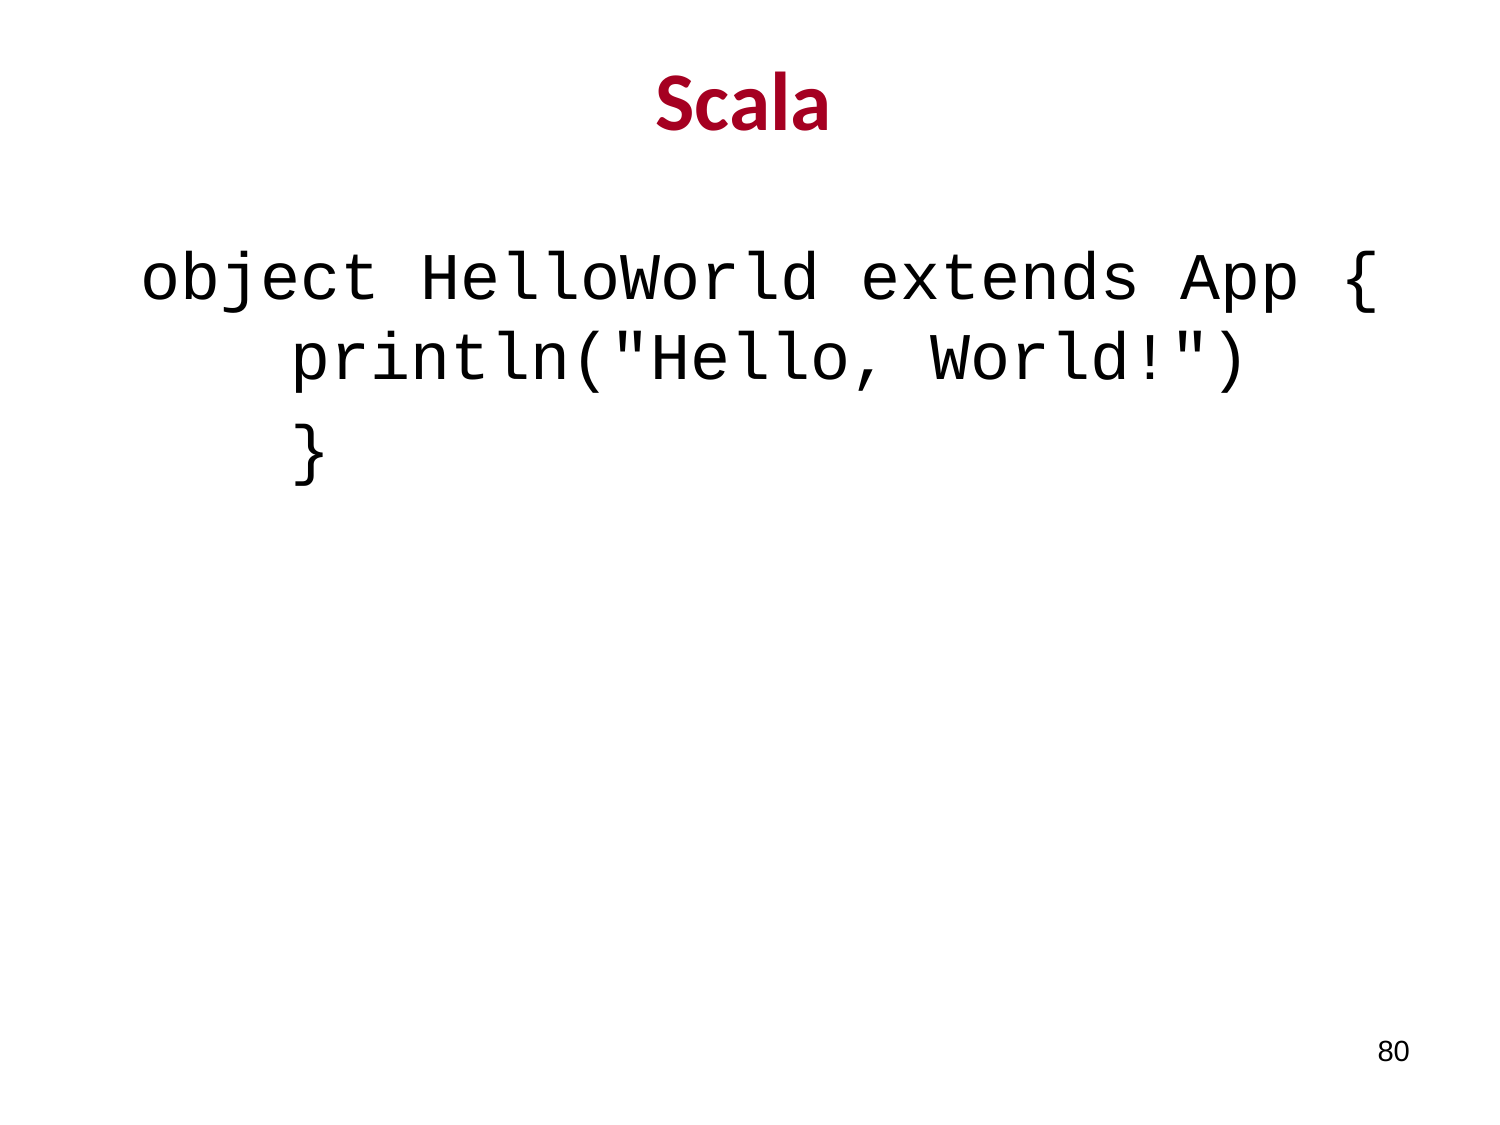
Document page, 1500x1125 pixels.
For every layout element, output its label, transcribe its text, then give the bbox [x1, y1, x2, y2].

list object HelloWorld extends App { println("Hello, World!") } [125, 224, 1425, 1006]
title Scala [24, 45, 1463, 150]
slide_number 80 [1074, 1024, 1425, 1103]
